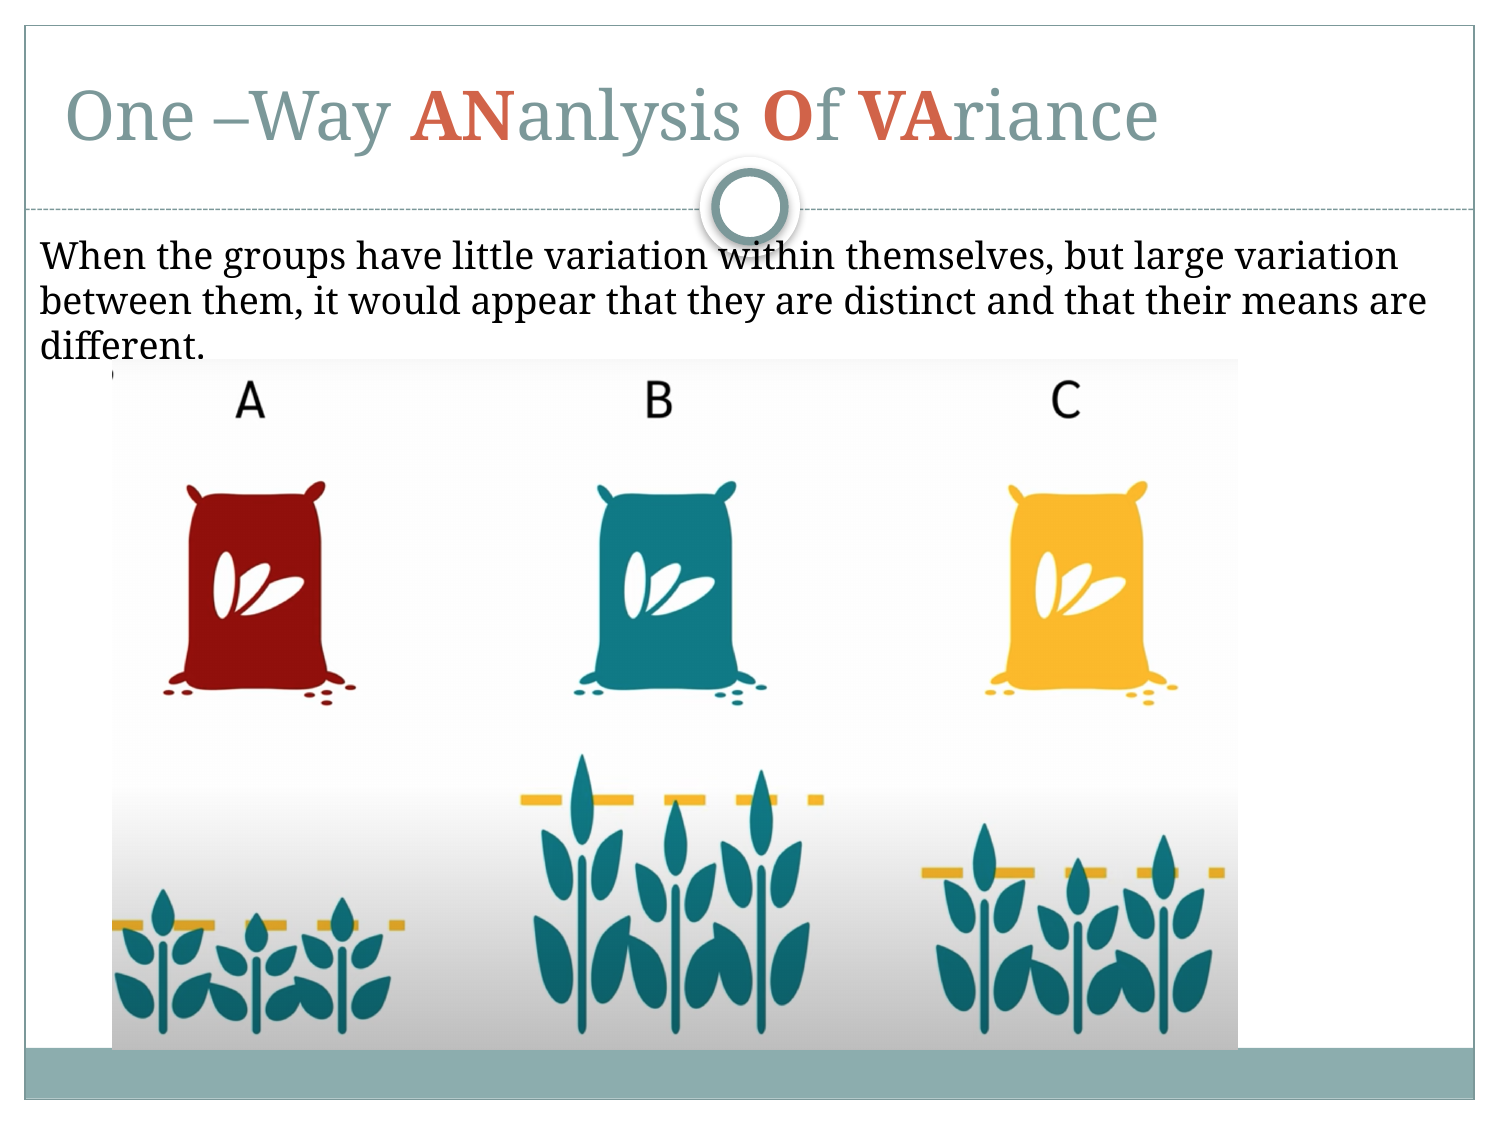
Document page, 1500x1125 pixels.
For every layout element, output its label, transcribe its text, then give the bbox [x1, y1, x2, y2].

text_box When the groups have little variation within themselves, but large variation between them, it would appear that they are distinct and that their means are different. [24, 224, 1450, 375]
title One –Way ANanlysis Of VAriance [49, 37, 1450, 162]
picture [112, 359, 1238, 1051]
